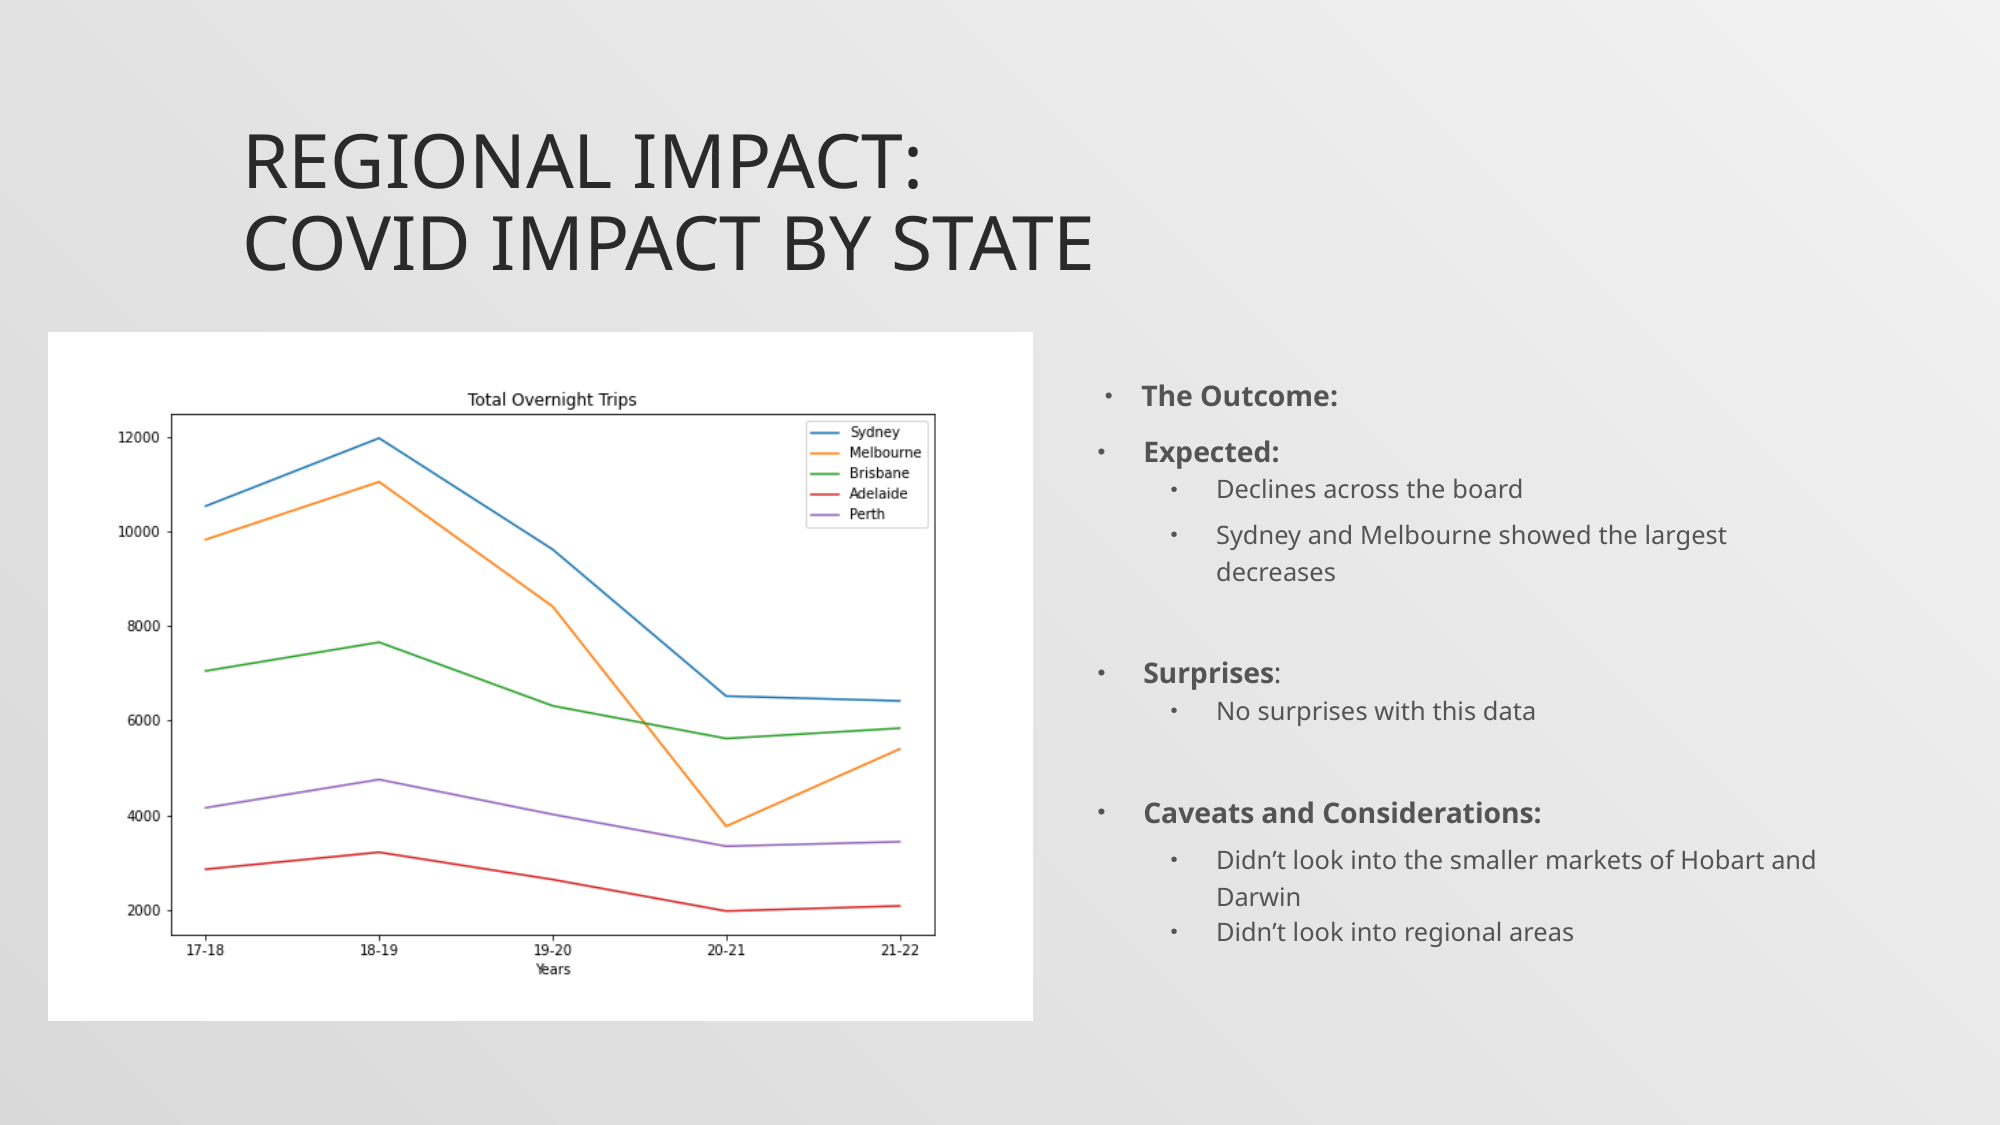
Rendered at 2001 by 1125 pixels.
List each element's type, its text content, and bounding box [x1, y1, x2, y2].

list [48, 332, 1033, 1021]
title REGIONAL IMPACT: COVID IMPACT BY STATE [227, 170, 1828, 294]
list The Outcome: Expected: Declines across the board Sydney and Melbourne showed the largest decreases Surprises: No surprises with this data Caveats and Considerations: Didn’t look into the smaller markets of Hobart and Darwin Didn’t look into regional areas [1082, 374, 1856, 955]
